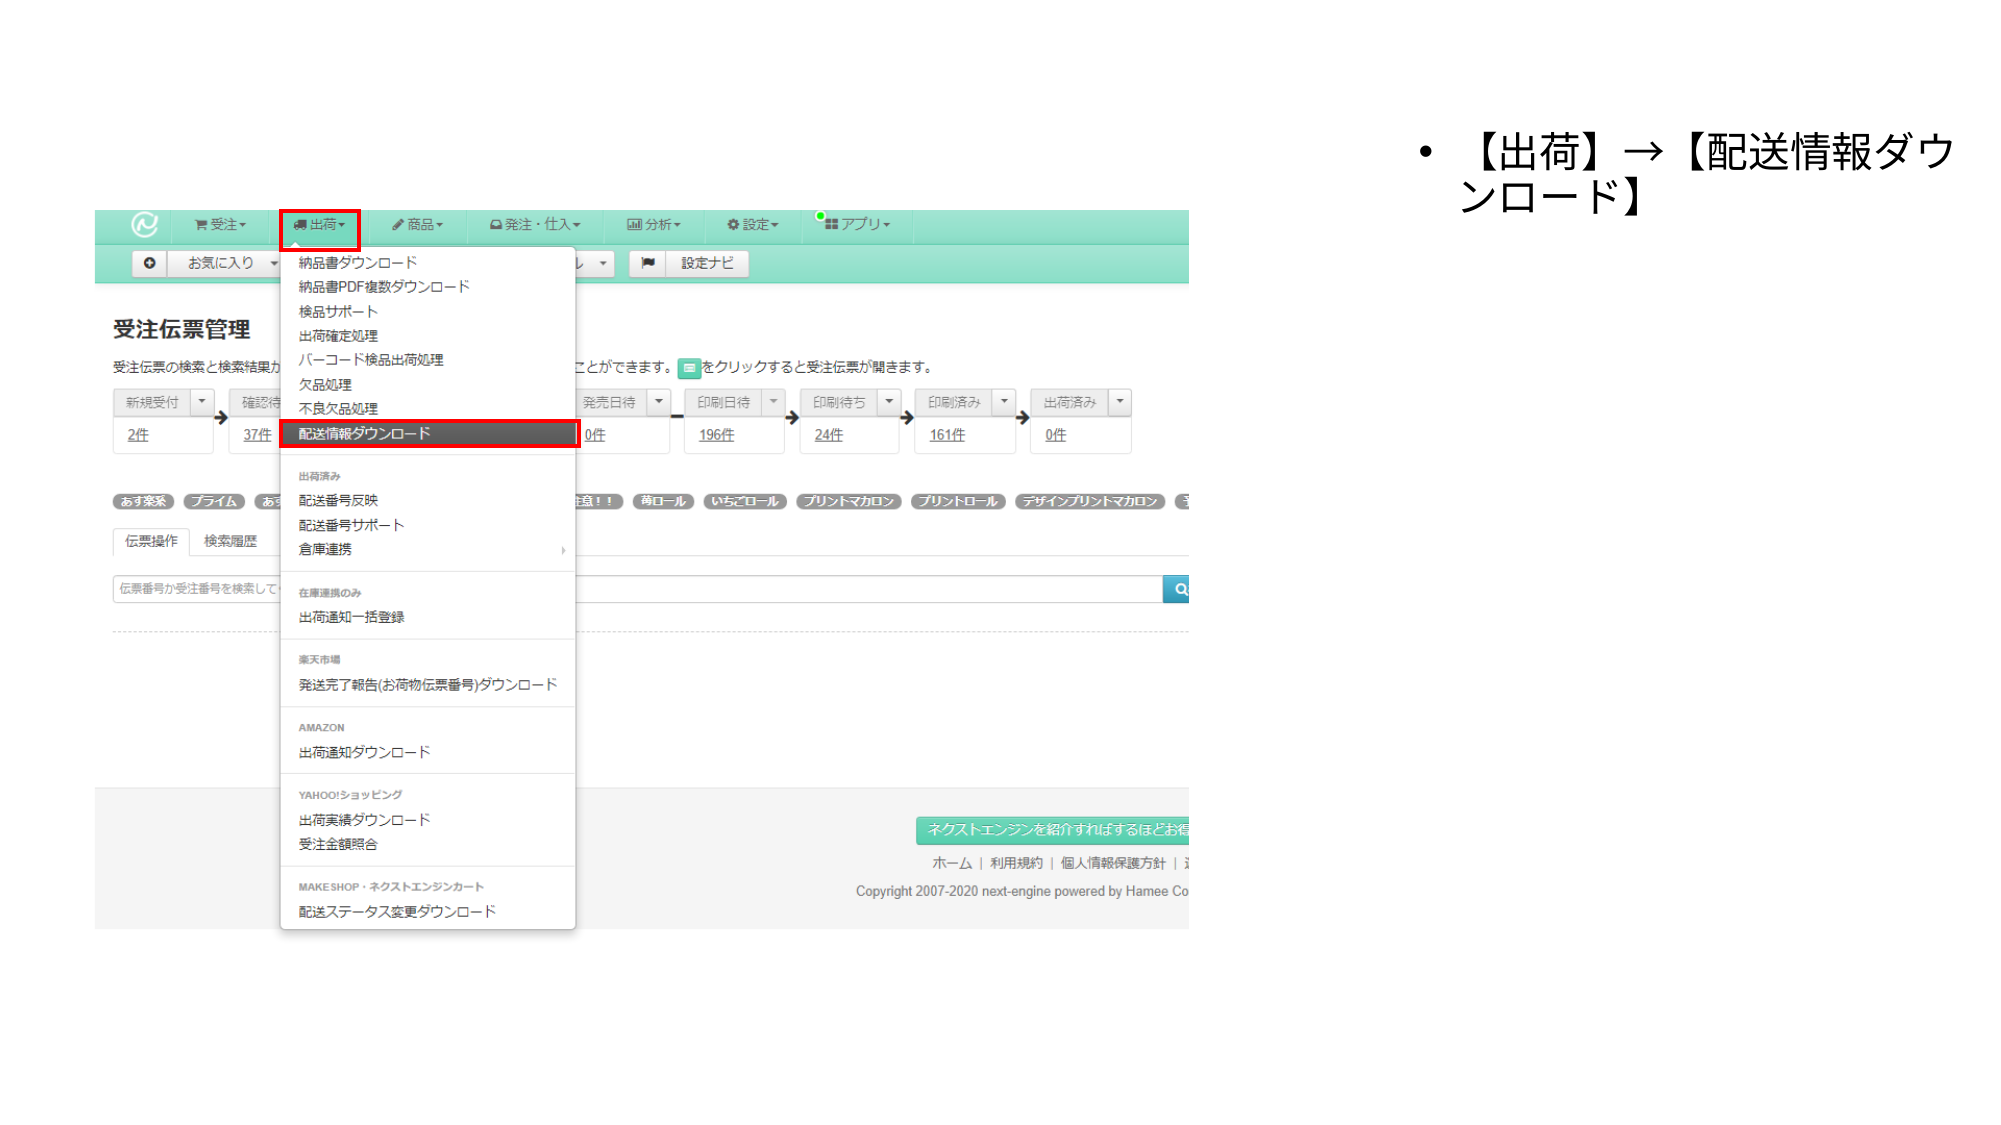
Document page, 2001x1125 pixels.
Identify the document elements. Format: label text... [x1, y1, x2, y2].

list 【出荷】→【配送情報ダウンロード】 [1403, 123, 1982, 1115]
picture [94, 210, 1189, 944]
